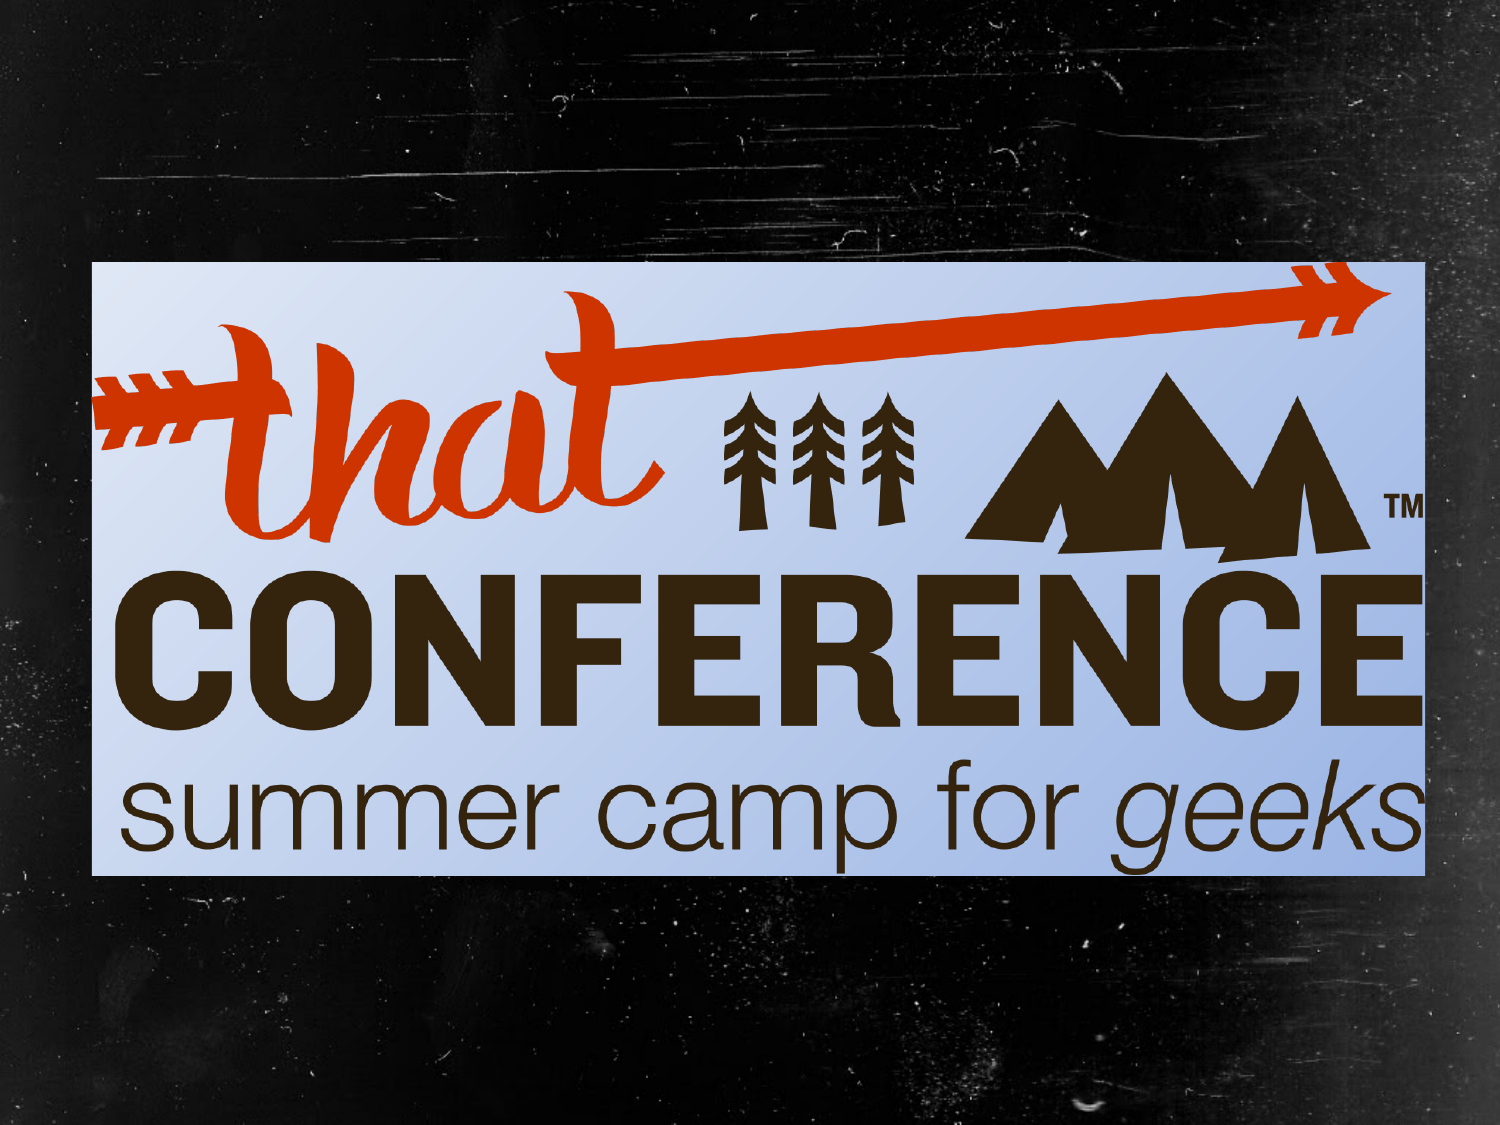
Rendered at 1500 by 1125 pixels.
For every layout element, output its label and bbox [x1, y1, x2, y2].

list [91, 262, 1426, 876]
picture [0, 0, 1500, 1125]
